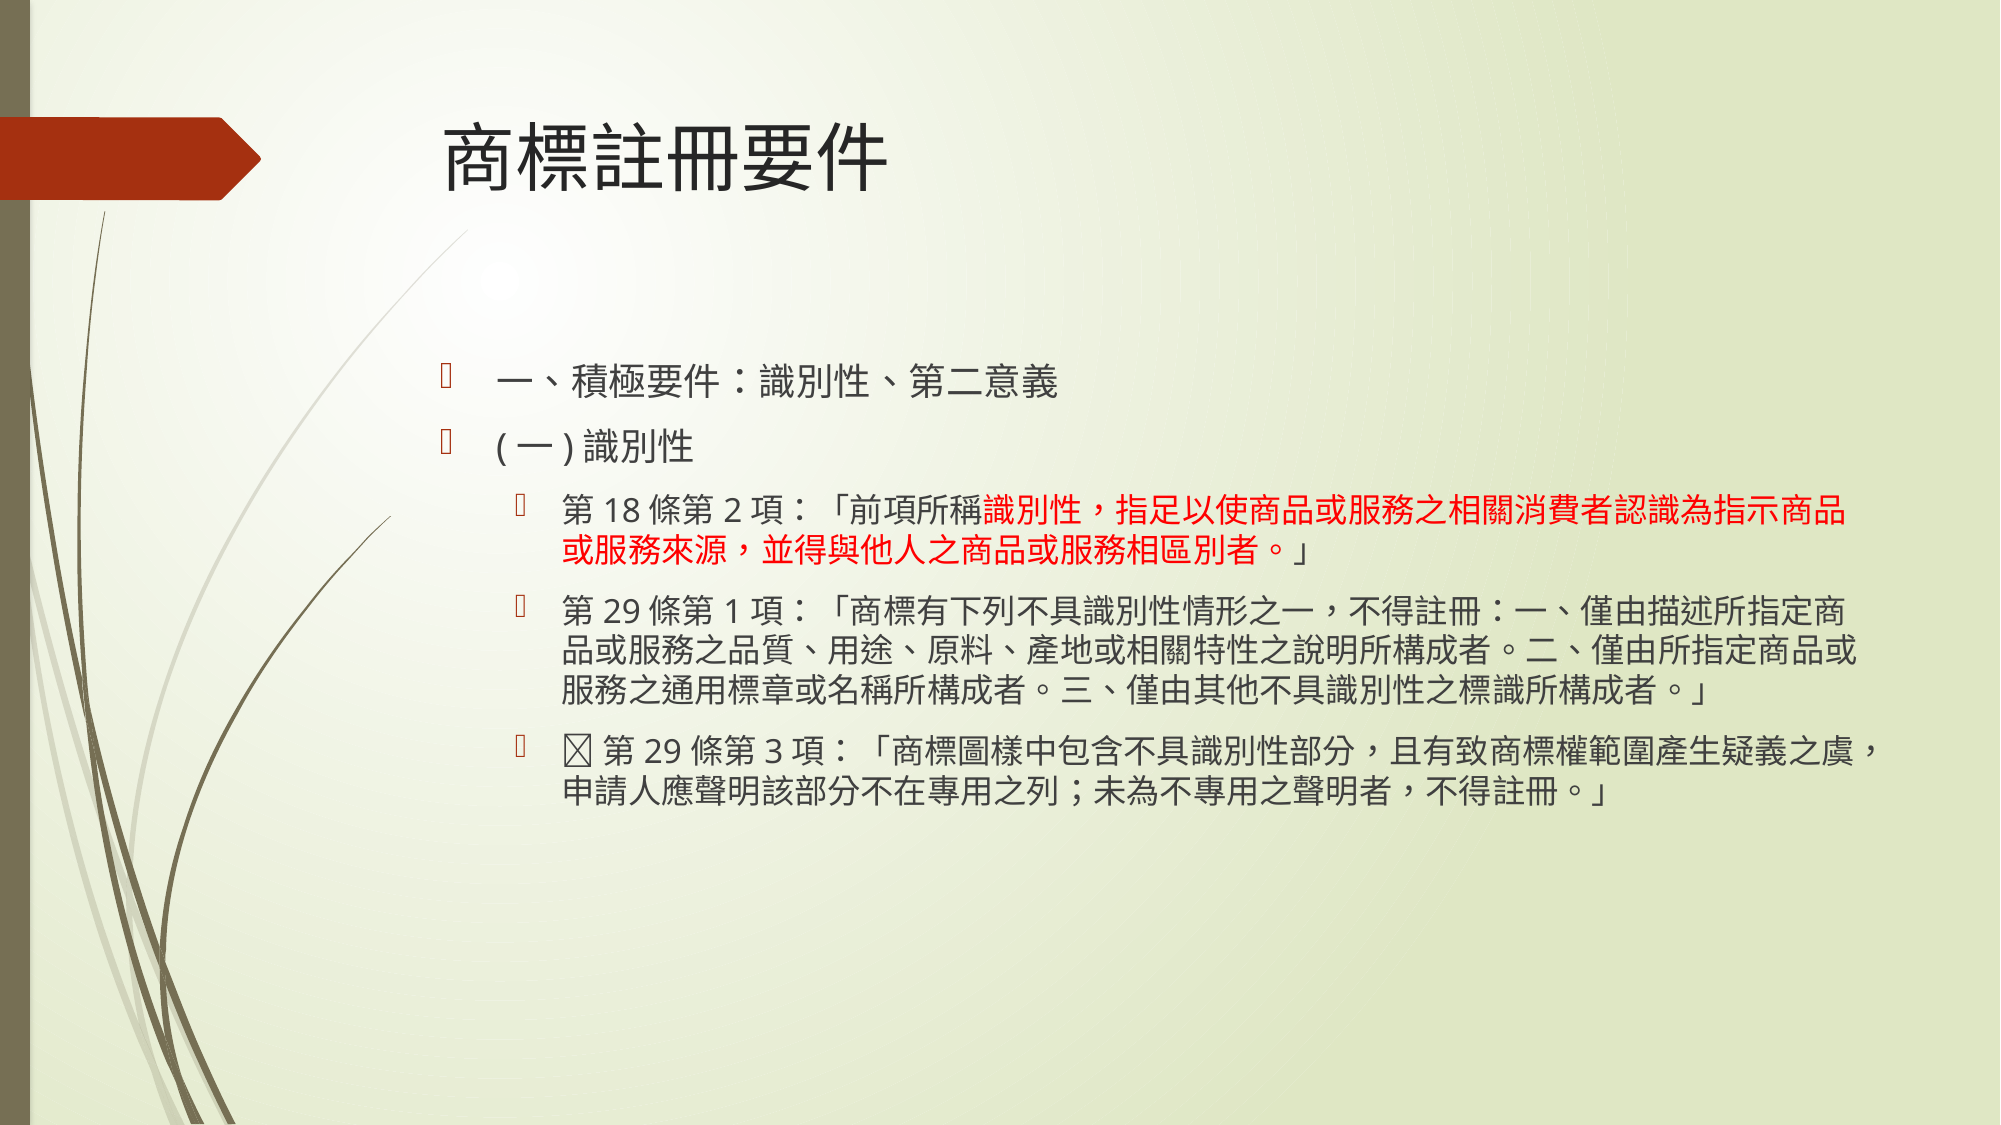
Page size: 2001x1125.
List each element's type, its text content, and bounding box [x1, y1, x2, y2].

title 商標註冊要件 [425, 102, 1888, 313]
list 一、積極要件：識別性、第二意義 (一)識別性 第18條第2項：「前項所稱識別性，指足以使商品或服務之相關消費者認識為指示商品或服務來源，並得與他人之商品或服務相區別者。」 第29條第1項：「商標有下列不具識別性情形之一，不得註冊：一、僅由描述所指定商品或服務之品質、用途、原料、產地或相關特性之說明所構成者。二、僅由所指定商品或服務之通用標章或名稱所構成者。三、僅由其他不具識別性之標識所構成者。」 第29條第3項：「商標圖樣中包含不具識別性部分，且有致商標權範圍產生疑義之虞，申請人應聲明該部分不在專用之列；未為不專用之聲明者，不得註冊。」 [424, 350, 1888, 970]
